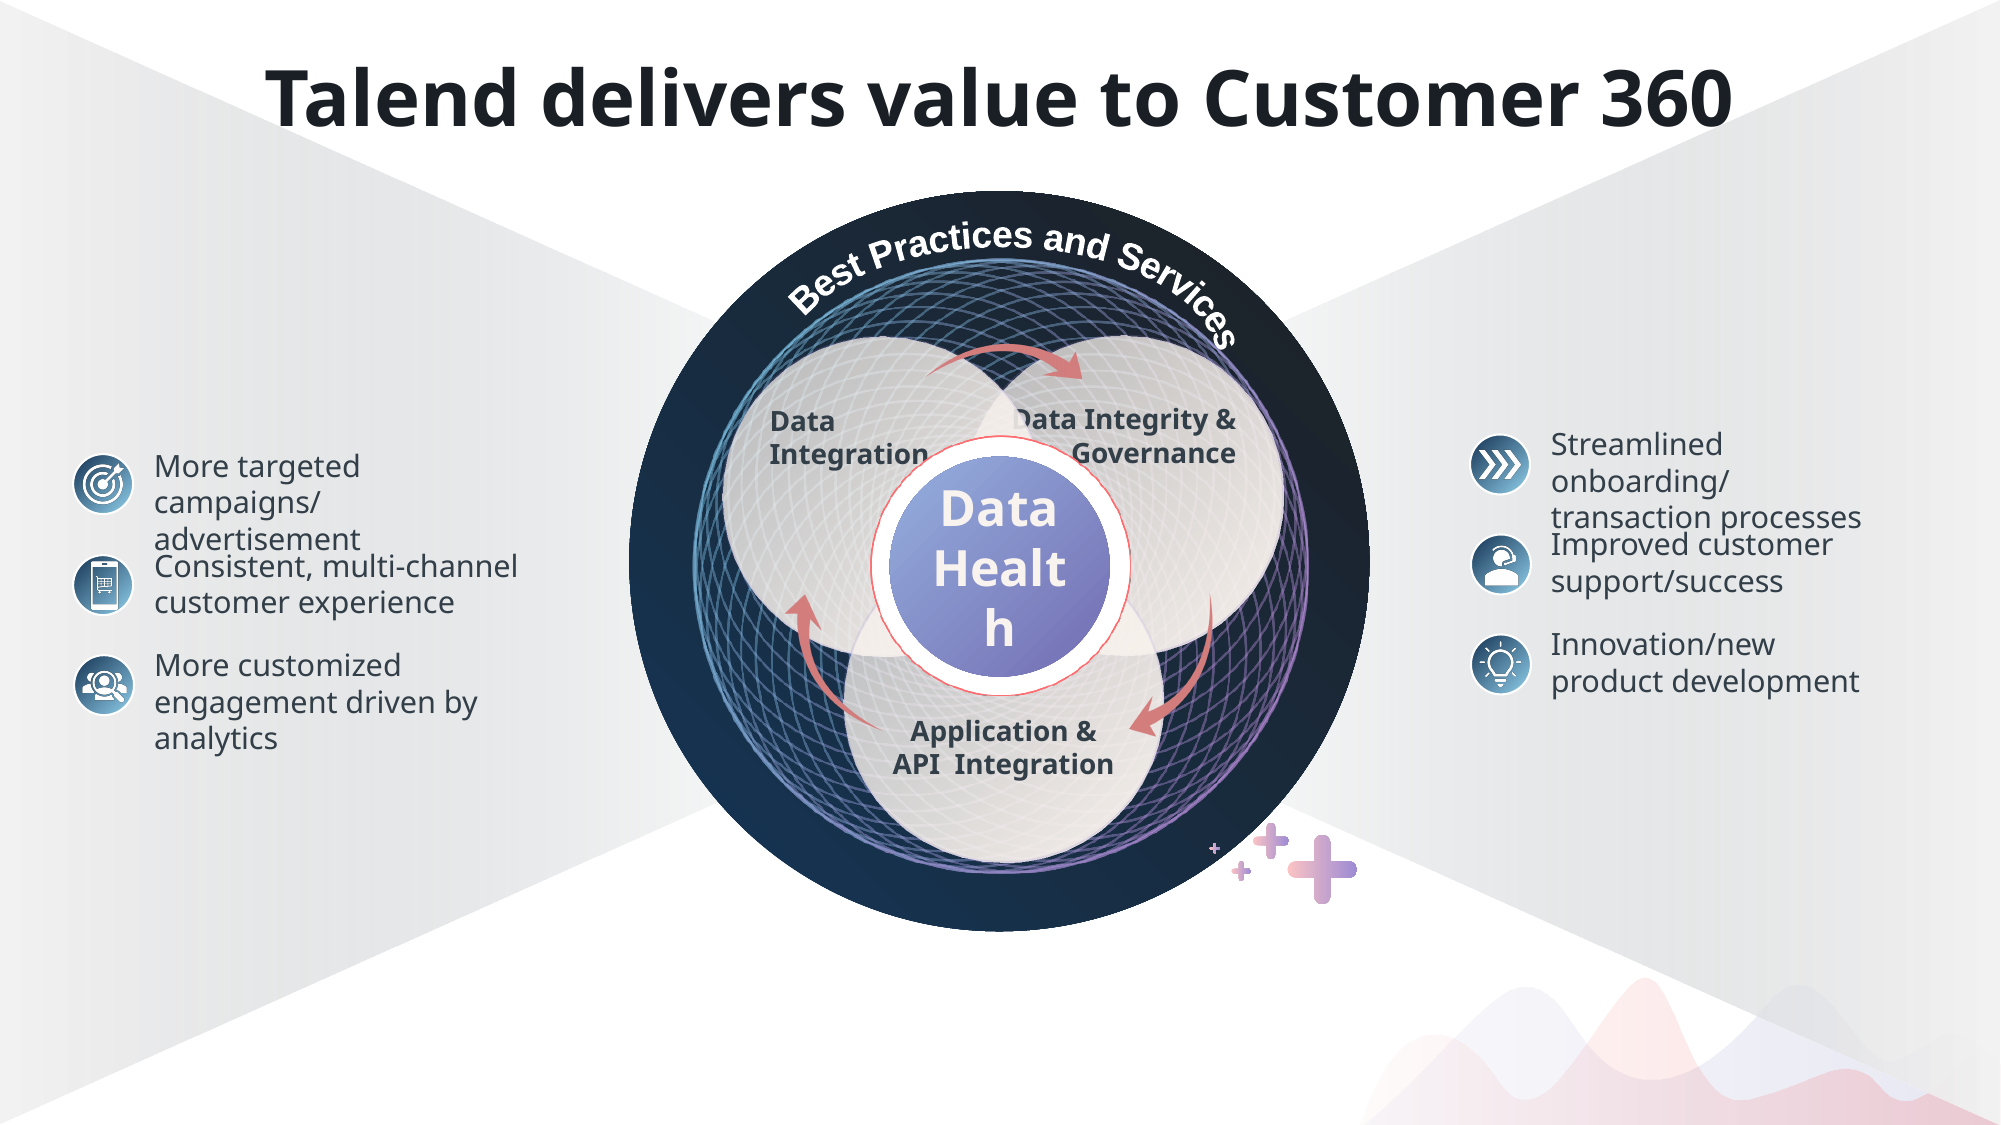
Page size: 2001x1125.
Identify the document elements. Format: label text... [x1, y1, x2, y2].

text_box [1209, 822, 1358, 905]
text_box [629, 191, 1370, 932]
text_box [692, 258, 1309, 874]
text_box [1469, 417, 1920, 708]
title Talend delivers value to Customer 360 [83, 66, 1917, 152]
text_box [1370, 0, 2000, 1125]
text_box [0, 0, 629, 1125]
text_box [73, 439, 575, 728]
